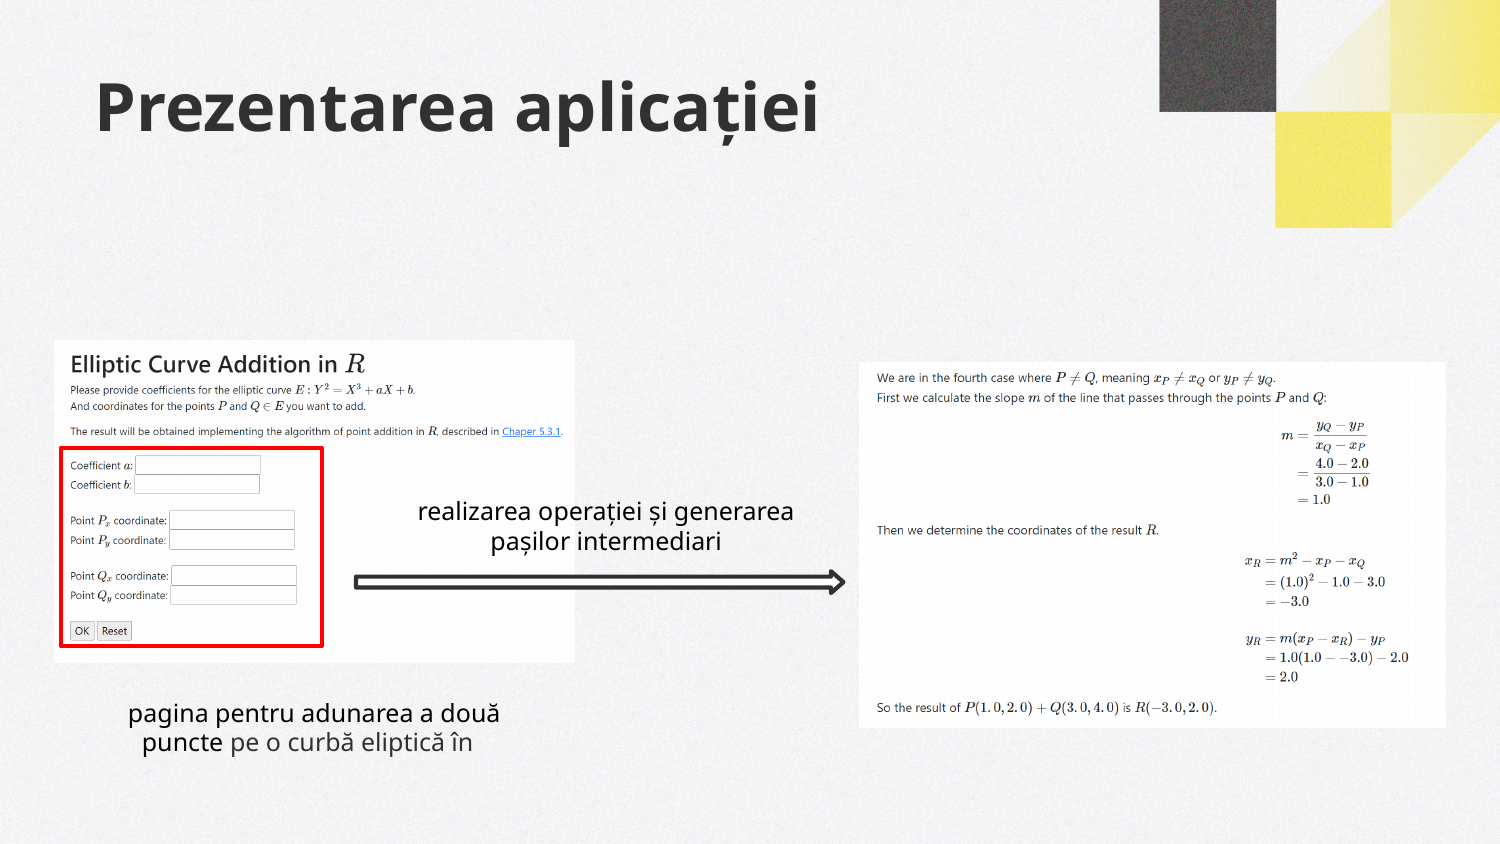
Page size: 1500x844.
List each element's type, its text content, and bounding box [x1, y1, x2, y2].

text_box realizarea operației și generarea pașilor intermediari [579, 488, 821, 563]
text_box [579, 569, 846, 595]
picture [0, 0, 1500, 844]
title Prezentarea aplicației [79, 34, 1120, 174]
